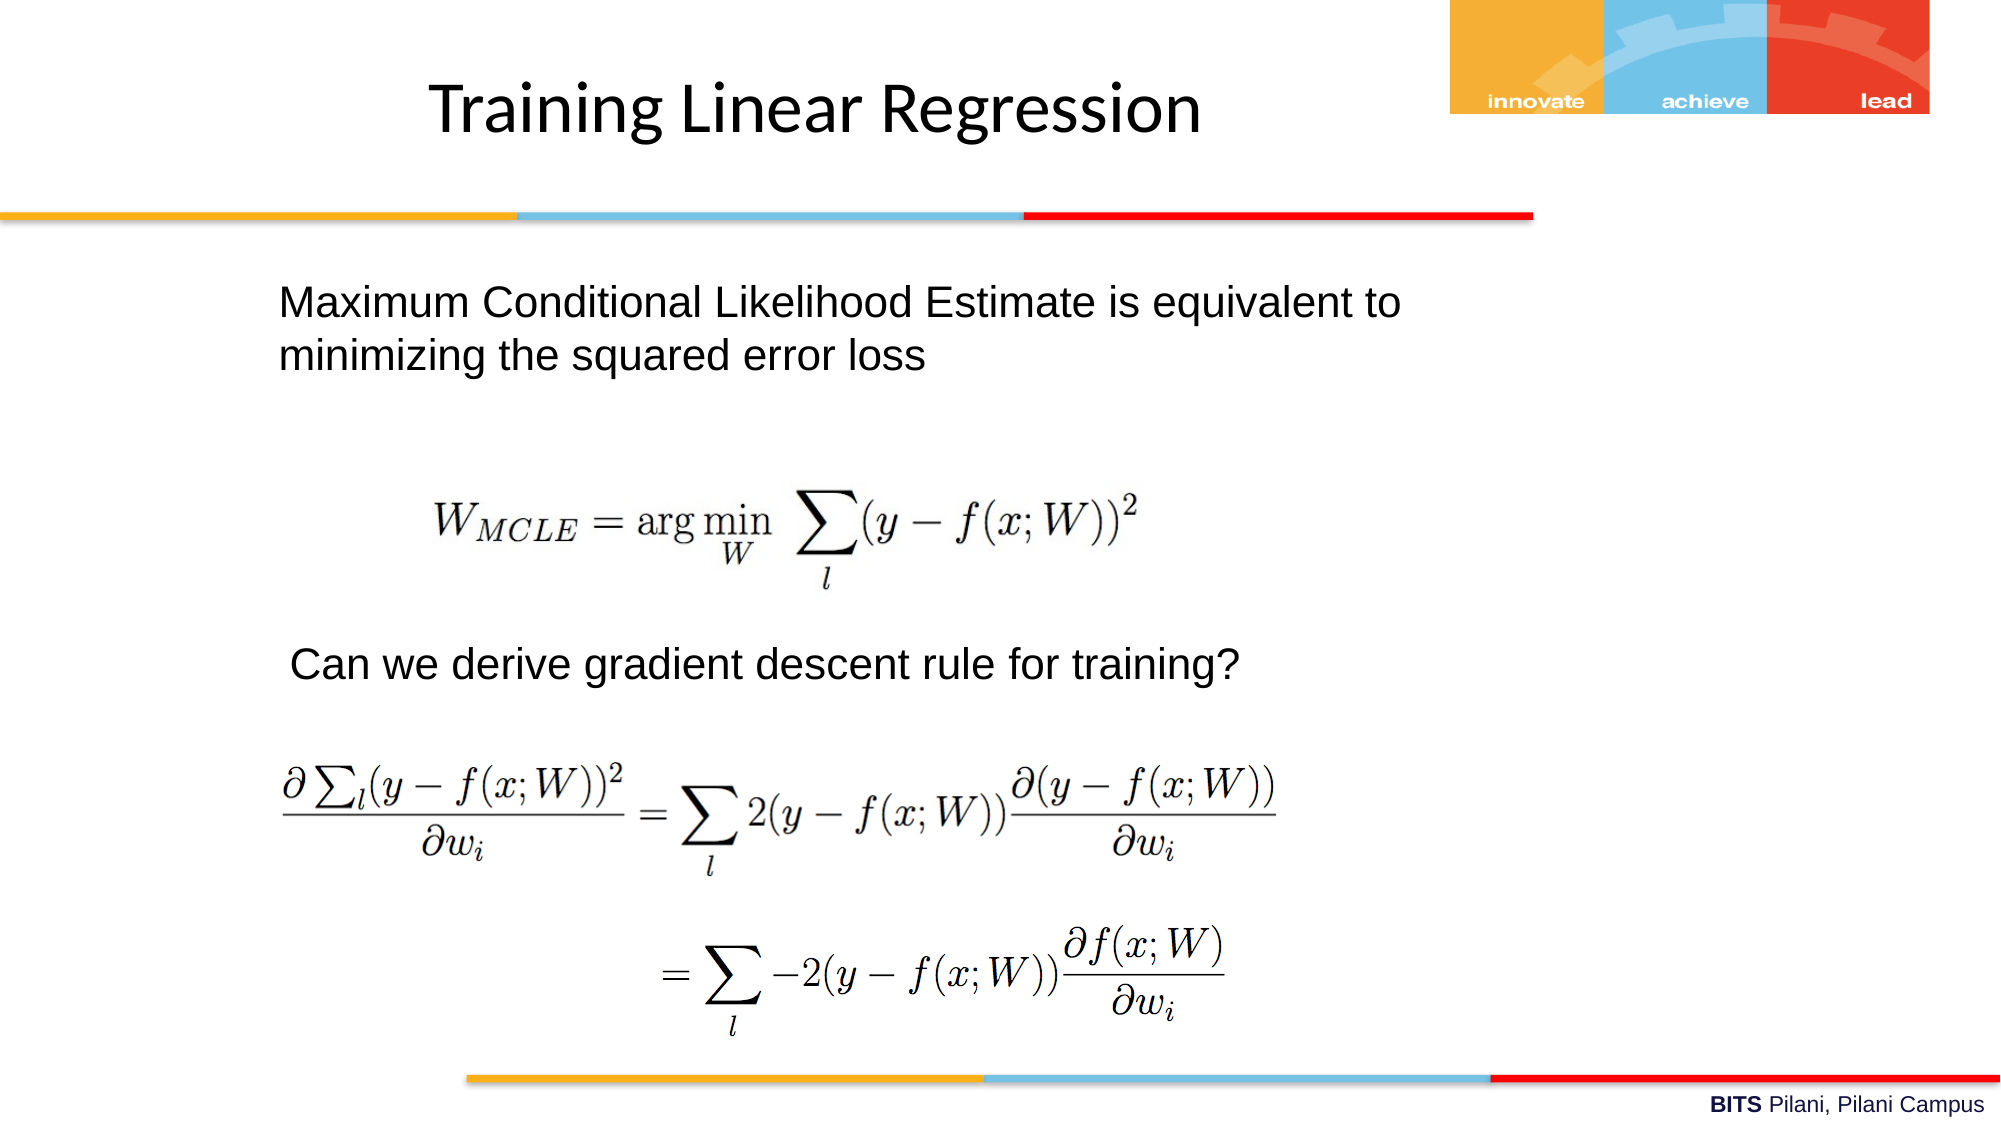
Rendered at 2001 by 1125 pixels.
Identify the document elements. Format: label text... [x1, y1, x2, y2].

text_box [282, 762, 1277, 877]
text_box Maximum Conditional Likelihood Estimate is equivalent to minimizing the squared error loss [276, 271, 1600, 380]
text_box [415, 482, 1144, 598]
picture [1449, 0, 1930, 114]
title Training Linear Regression [426, 7, 1314, 198]
text_box Can we derive gradient descent rule for training? [287, 633, 1243, 689]
text_box [662, 925, 1225, 1037]
